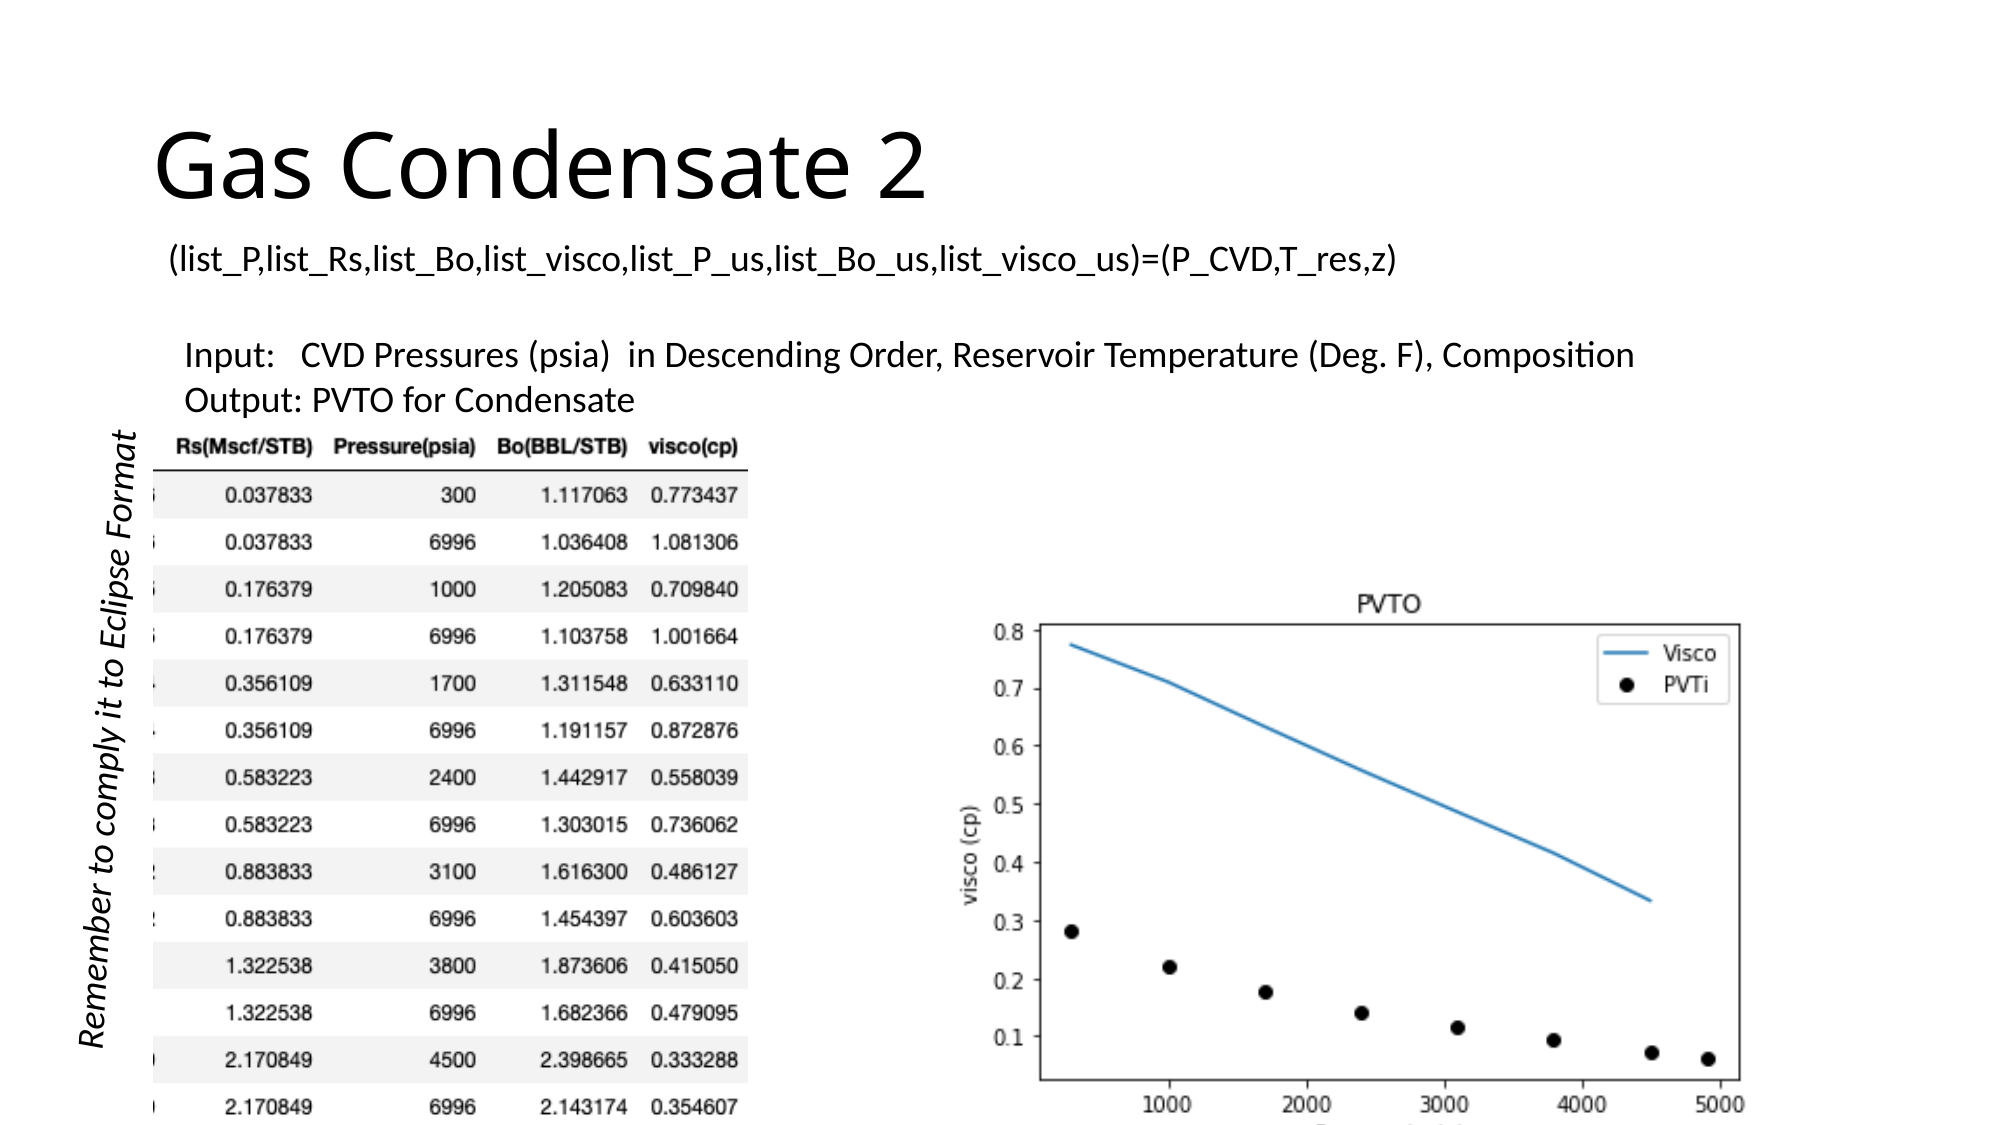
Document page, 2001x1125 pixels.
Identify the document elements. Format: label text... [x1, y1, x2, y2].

text_box Input: CVD Pressures (psia) in Descending Order, Reservoir Temperature (Deg. F), Composition Output: PVTO for Condensate [169, 322, 1653, 428]
picture [948, 578, 1760, 1125]
text_box Remember to comply it to Eclipse Format [57, 413, 152, 1066]
text_box (list_P,list_Rs,list_Bo,list_visco,list_P_us,list_Bo_us,list_visco_us)=(P_CVD,T_res,z) [153, 227, 1575, 287]
title Gas Condensate 2 [137, 59, 1863, 278]
picture [153, 428, 748, 1125]
